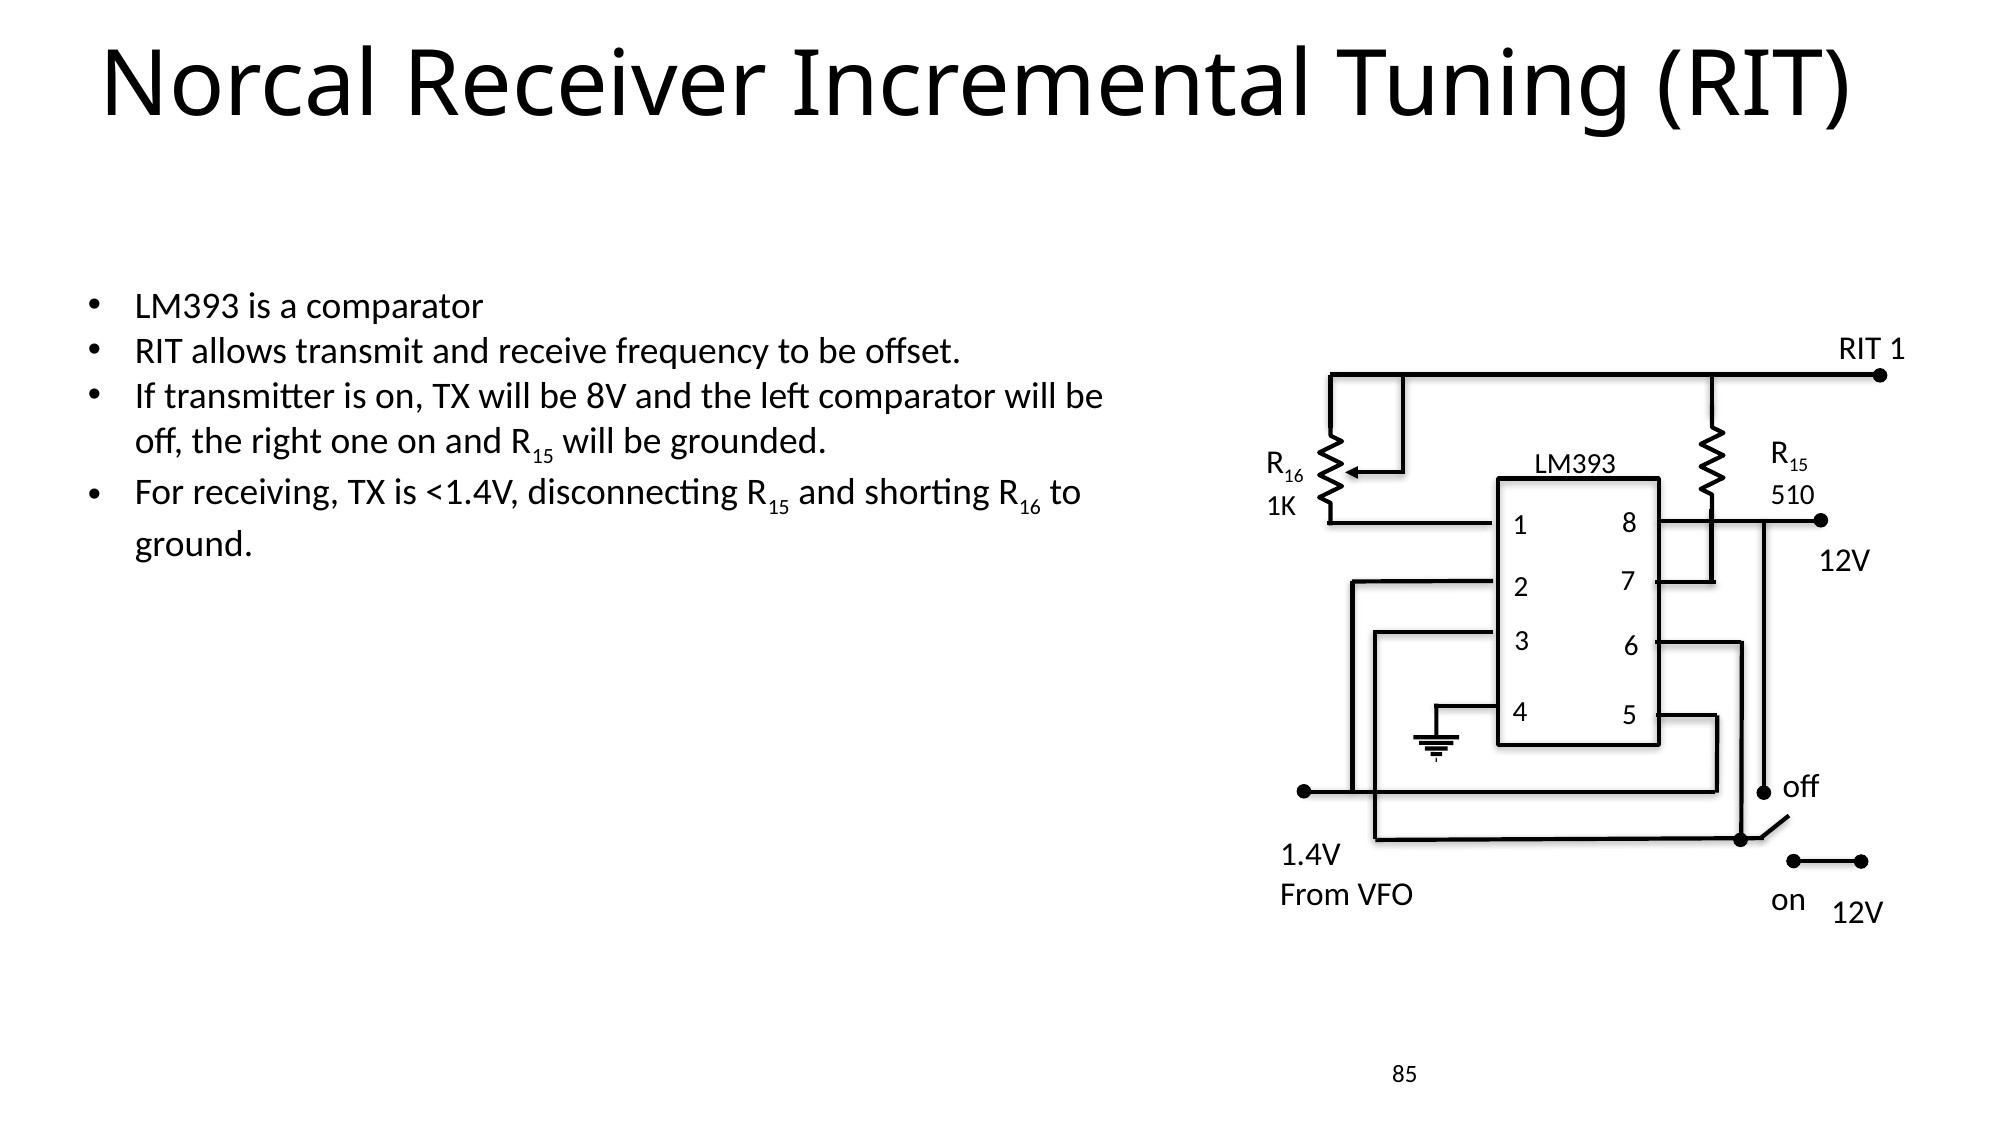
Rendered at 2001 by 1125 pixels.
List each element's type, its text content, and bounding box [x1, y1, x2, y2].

text_box Norcal Receiver Incremental Tuning (RIT) [23, 23, 1929, 134]
slide_number 85 [1074, 738, 1425, 1125]
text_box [1258, 318, 1929, 939]
text_box LM393 is a comparator RIT allows transmit and receive frequency to be offset. If transmitter is on, TX will be 8V and the left comparator will be off, the right one on and R15 will be grounded. For receiving, TX is <1.4V, disconnecting R15 and shorting R16 to ground. [80, 273, 1169, 1007]
